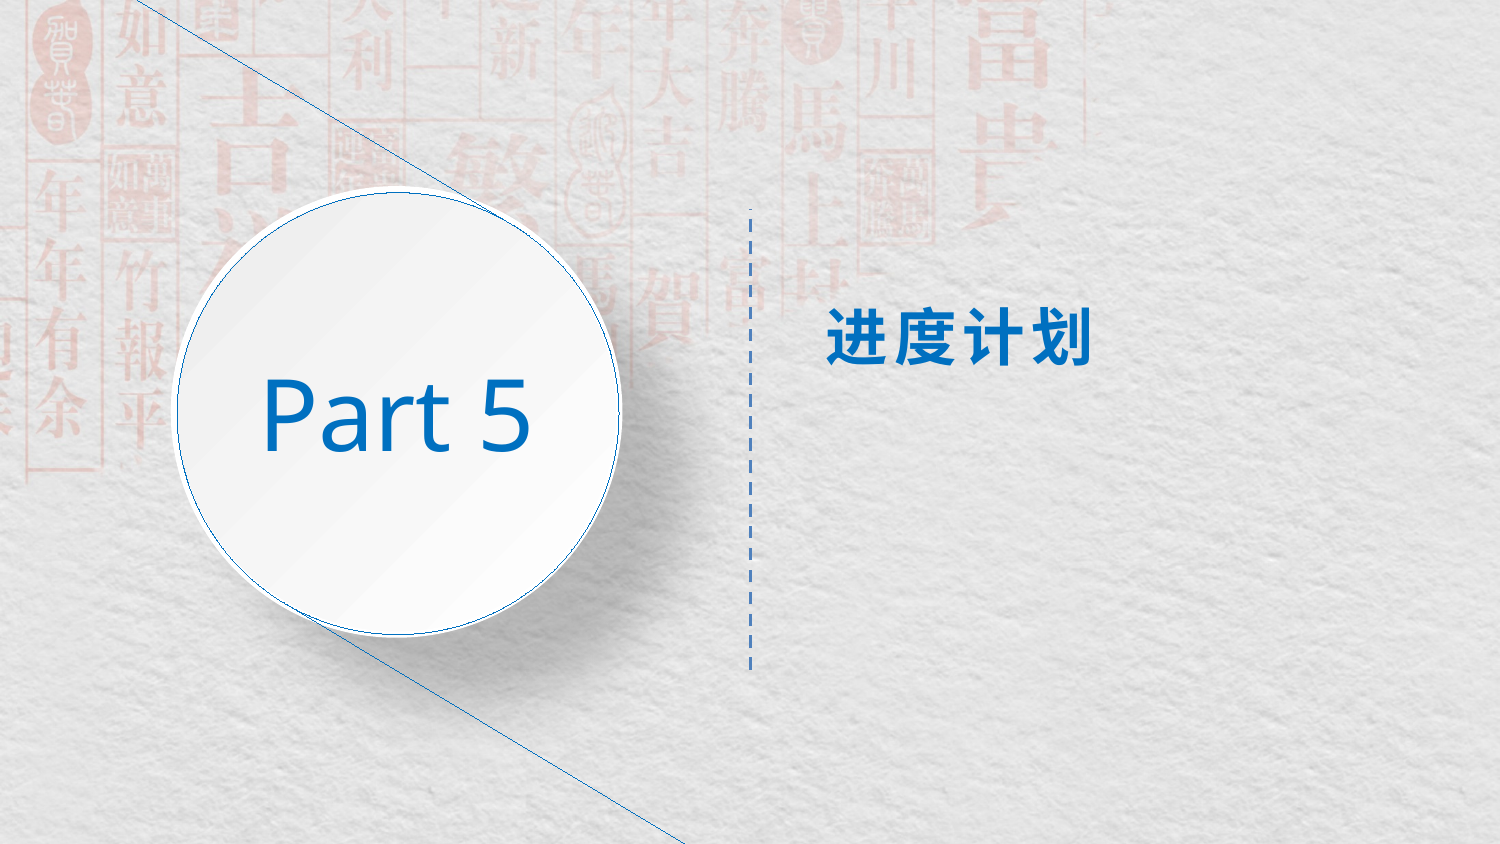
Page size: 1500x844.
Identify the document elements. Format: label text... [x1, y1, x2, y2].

text_box Part 5 [171, 187, 622, 637]
picture [0, 0, 1500, 844]
text_box [288, 222, 620, 635]
text_box 进度计划 [810, 290, 1110, 381]
text_box [177, 192, 508, 605]
